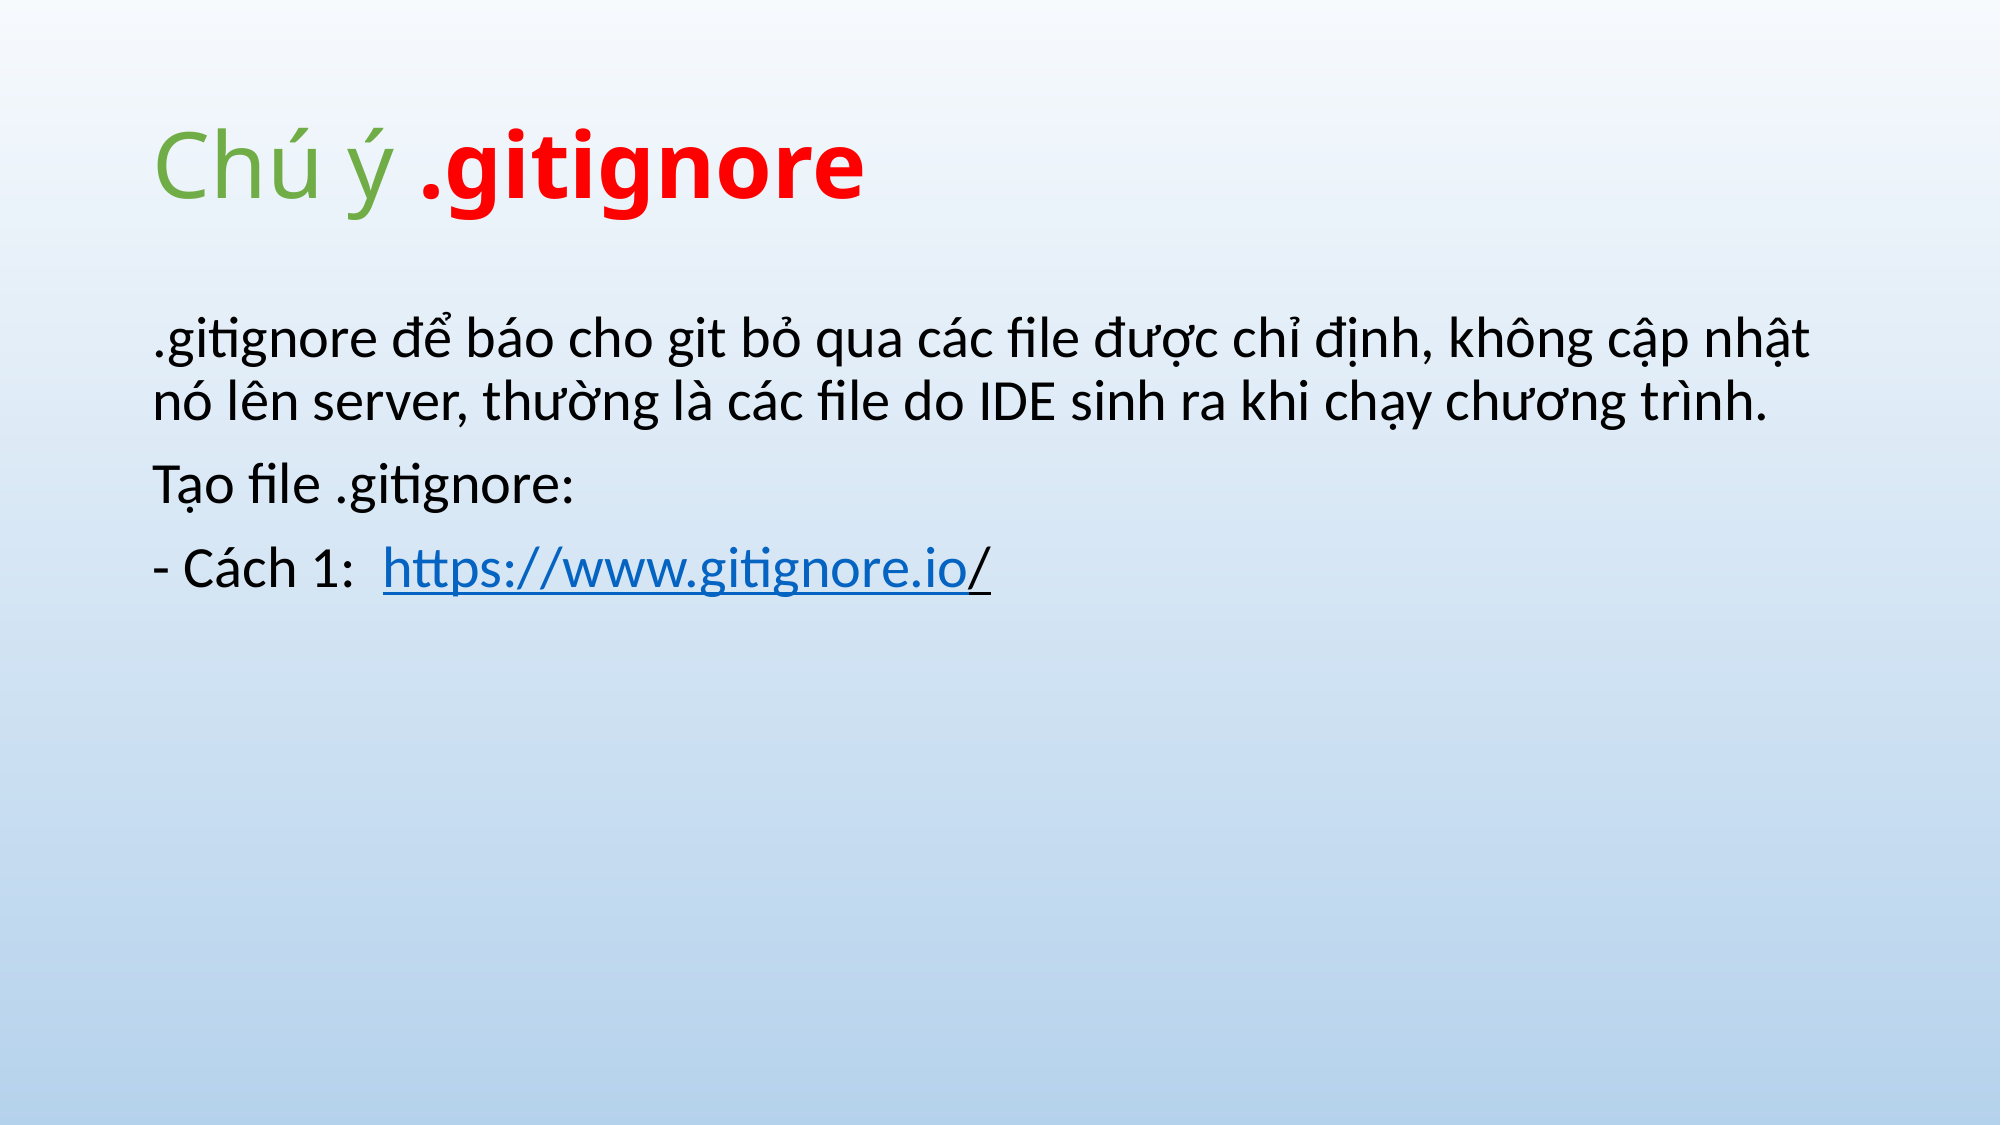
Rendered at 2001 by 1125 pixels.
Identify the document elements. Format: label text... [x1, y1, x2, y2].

title Chú ý .gitignore [137, 59, 1863, 278]
list .gitignore để báo cho git bỏ qua các file được chỉ định, không cập nhật nó lên server, thường là các file do IDE sinh ra khi chạy chương trình. Tạo file .gitignore: - Cách 1: https://www.gitignore.io/ [137, 299, 1863, 1014]
